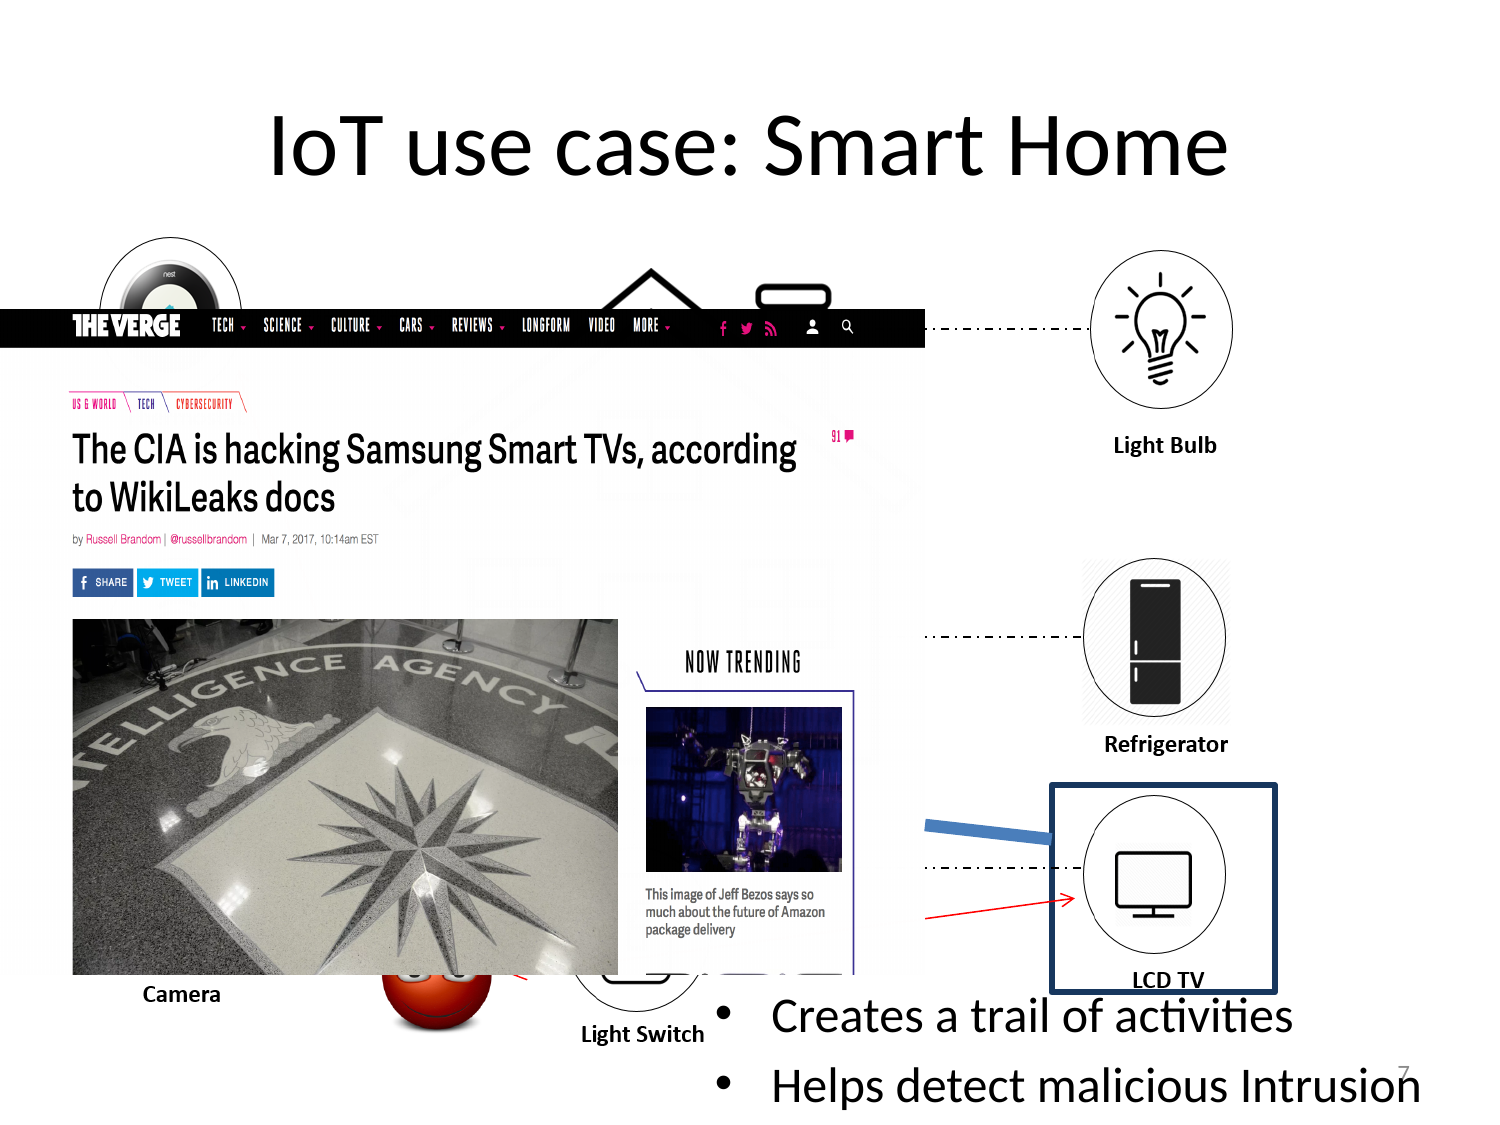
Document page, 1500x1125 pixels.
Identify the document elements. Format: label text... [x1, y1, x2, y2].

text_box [929, 897, 1076, 976]
slide_number 7 [1074, 1042, 1425, 1103]
picture [0, 309, 926, 1037]
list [99, 237, 1345, 1063]
text_box Creates a trail of activities Helps detect malicious Intrusion [699, 975, 1500, 1125]
title IoT use case: Smart Home [75, 45, 1425, 233]
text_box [924, 824, 1052, 840]
